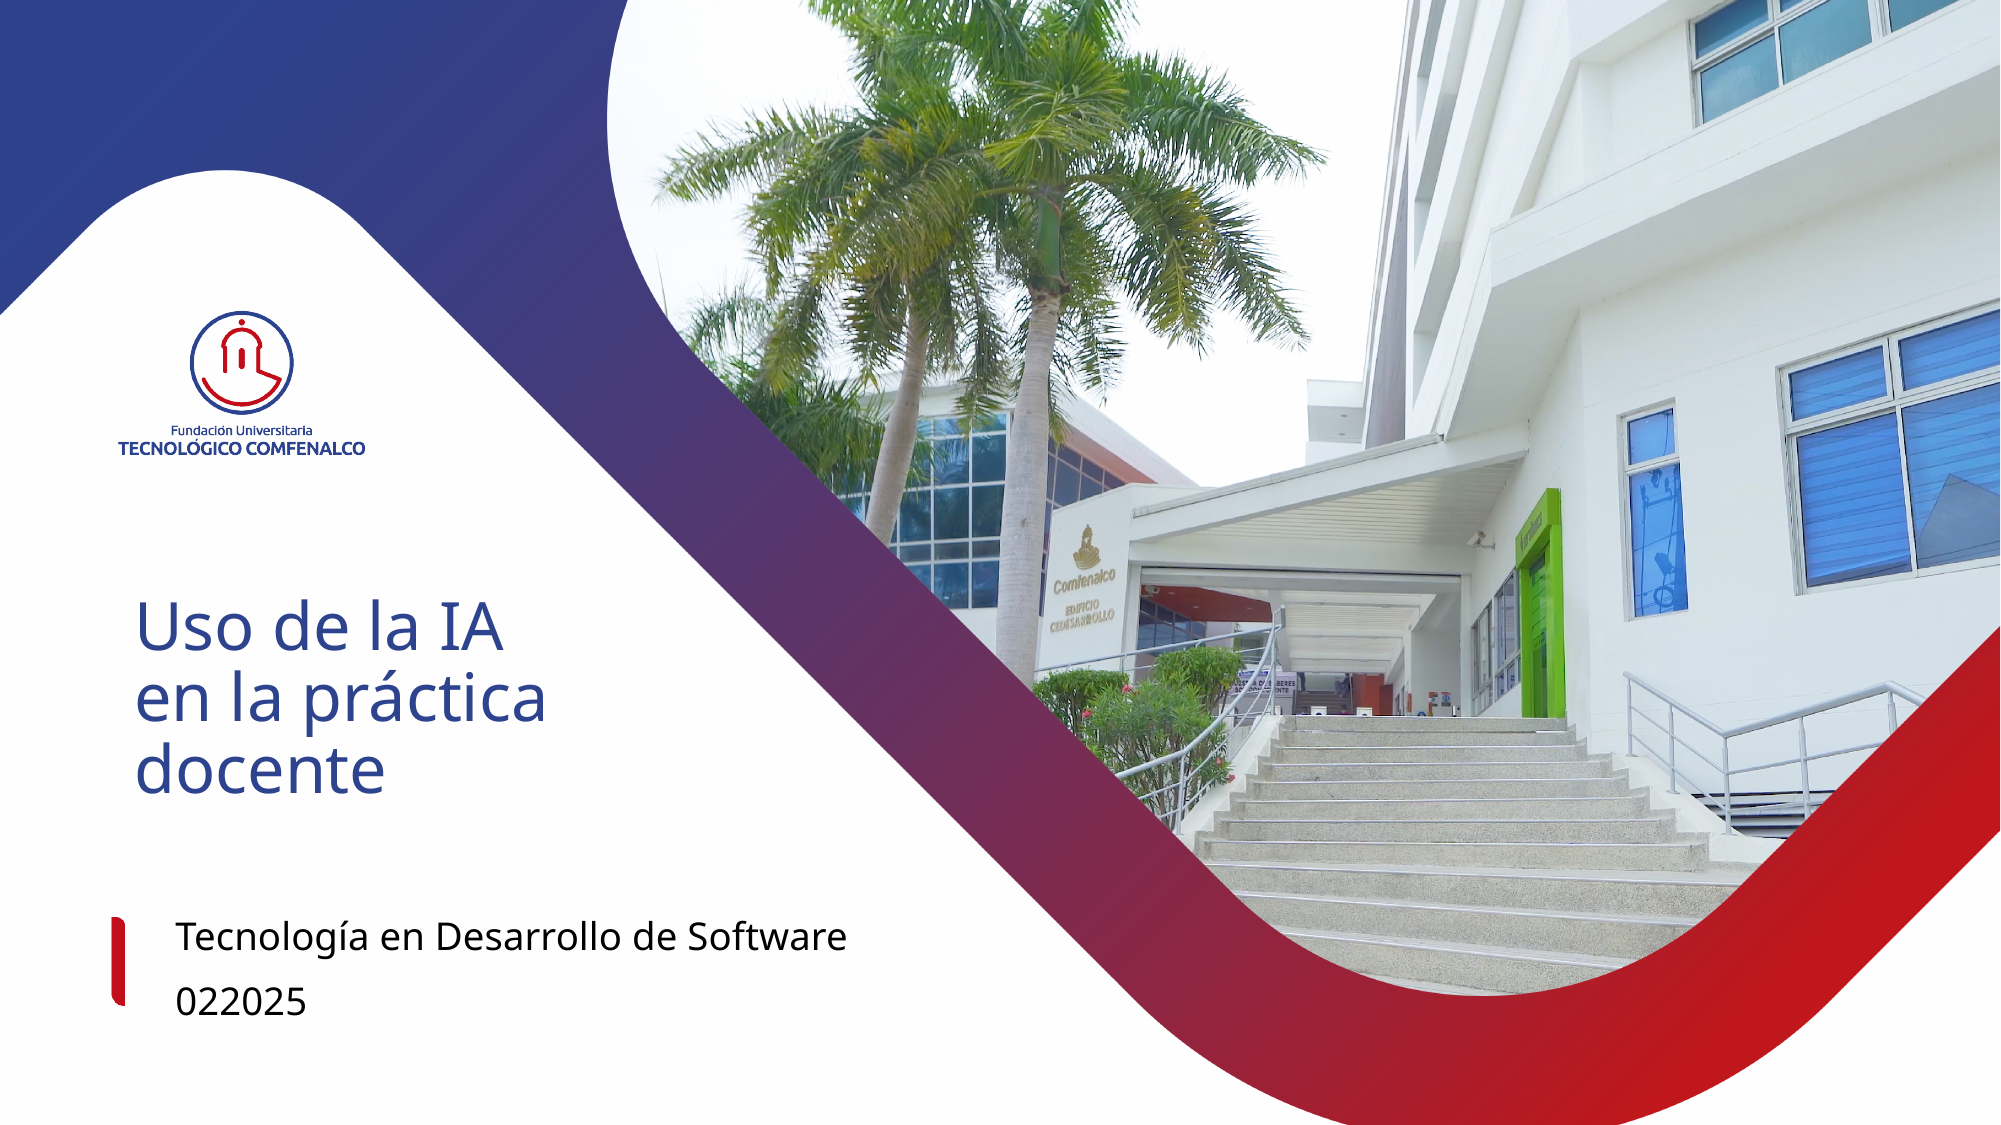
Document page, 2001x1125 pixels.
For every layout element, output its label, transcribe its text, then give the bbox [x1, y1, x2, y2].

title Uso de la IA en la práctica docente [119, 562, 568, 816]
picture [0, 0, 2001, 1125]
text_box Tecnología en Desarrollo de Software 022025 [160, 904, 866, 1033]
